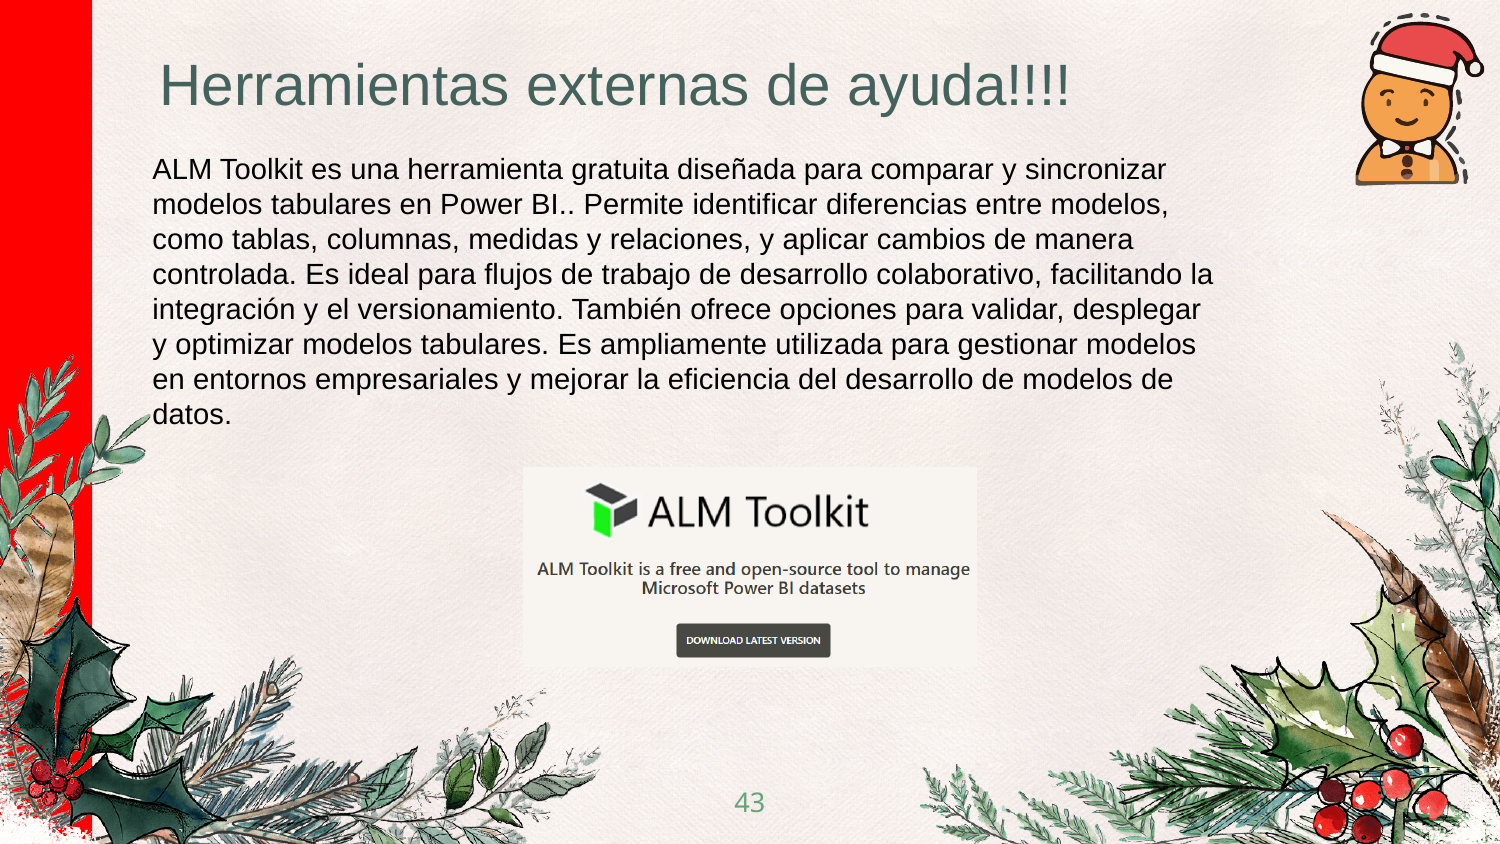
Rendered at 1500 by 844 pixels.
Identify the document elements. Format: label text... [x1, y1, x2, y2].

text_box ALM Toolkit es una herramienta gratuita diseñada para comparar y sincronizar modelos tabulares en Power BI.. Permite identificar diferencias entre modelos, como tablas, columnas, medidas y relaciones, y aplicar cambios de manera controlada. Es ideal para flujos de trabajo de desarrollo colaborativo, facilitando la integración y el versionamiento. También ofrece opciones para validar, desplegar y optimizar modelos tabulares. Es ampliamente utilizada para gestionar modelos en entornos empresariales y mejorar la eficiencia del desarrollo de modelos de datos. [137, 142, 1239, 438]
slide_number 43 [705, 770, 795, 814]
text_box Herramientas externas de ayuda!!!! [144, 0, 1477, 133]
picture [0, 0, 1500, 844]
